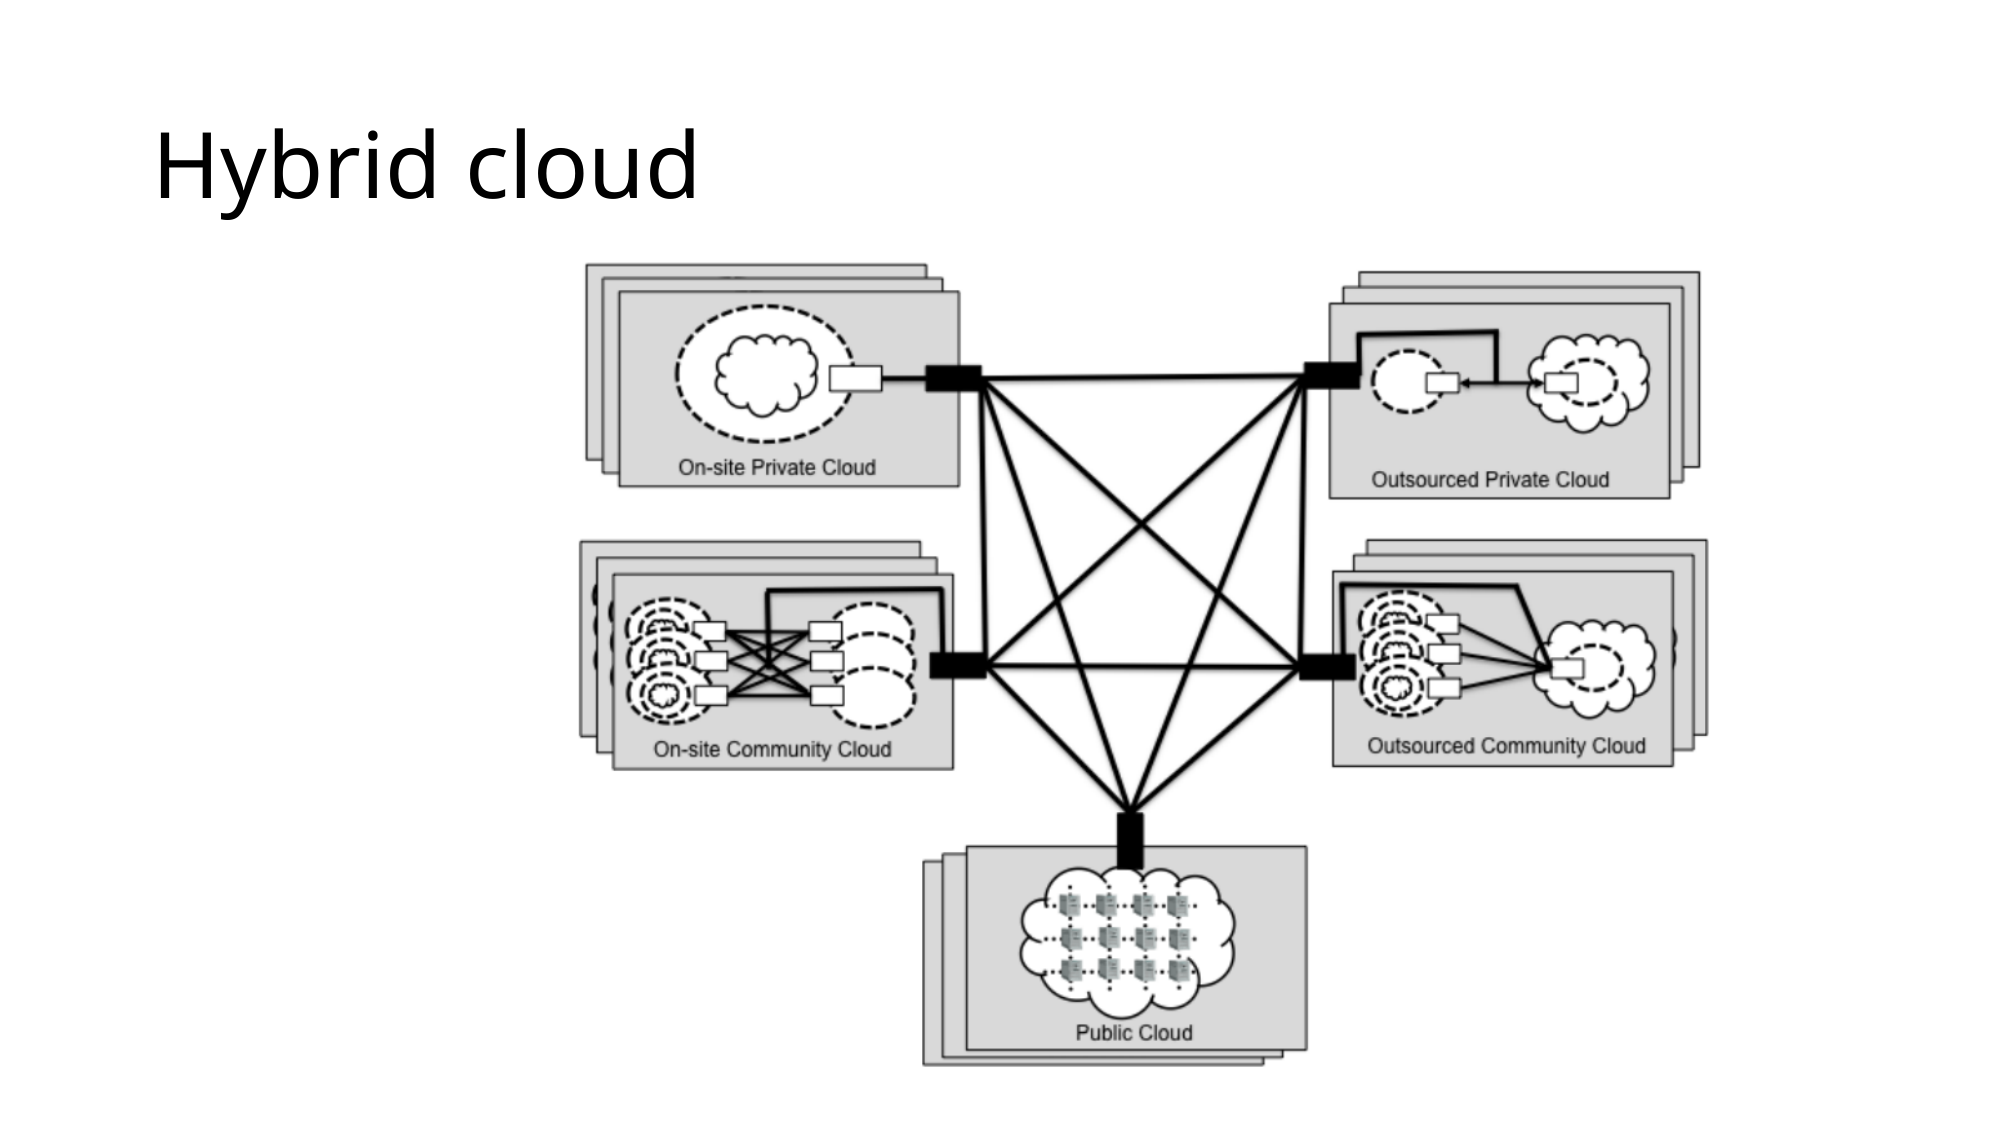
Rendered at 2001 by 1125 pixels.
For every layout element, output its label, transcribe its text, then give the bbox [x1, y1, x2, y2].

picture [564, 249, 1729, 1087]
title Hybrid cloud [137, 59, 1863, 278]
